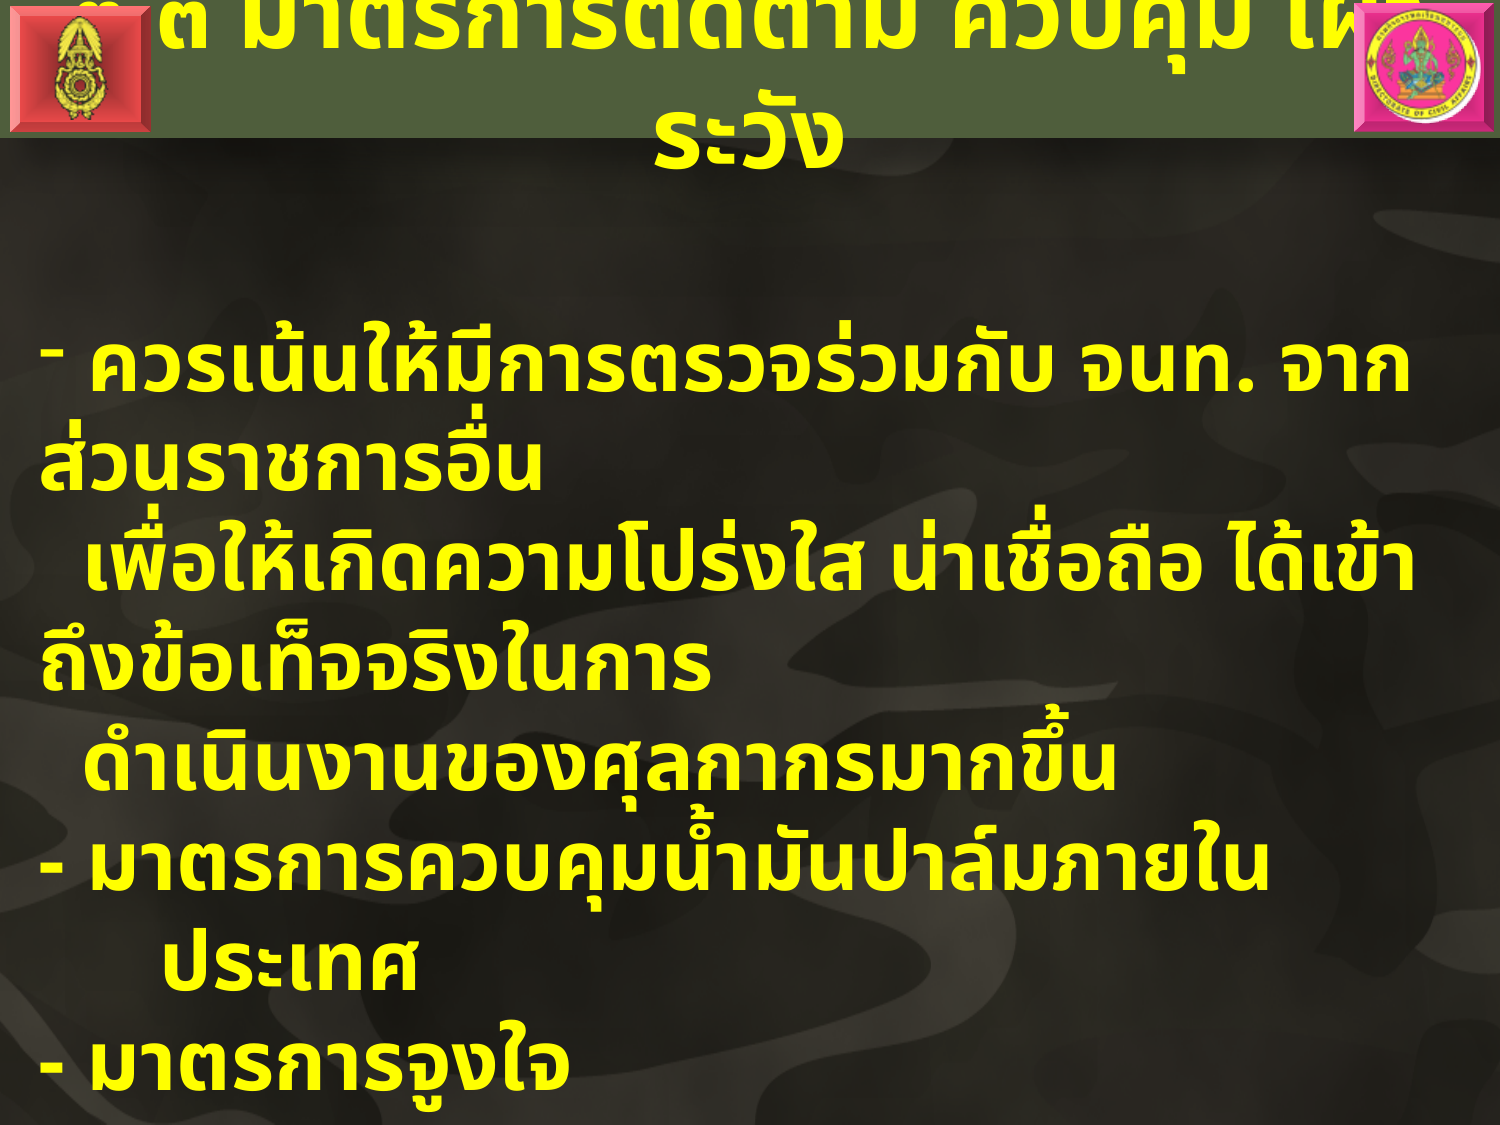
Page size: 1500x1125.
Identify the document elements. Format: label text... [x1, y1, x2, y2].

picture [0, 138, 1500, 1125]
text_box [9, 5, 152, 133]
text_box ๓.๓ มาตรการติดตาม ควบคุม เฝ้าระวัง [0, 0, 1500, 138]
picture [40, 16, 118, 121]
picture [1363, 6, 1480, 122]
text_box ควรเน้นให้มีการตรวจร่วมกับ จนท. จากส่วนราชการอื่น เพื่อให้เกิดความโปร่งใส น่าเชื่อถือ ได้เข้าถึงข้อเท็จจริงในการ ดำเนินงานของศุลกากรมากขึ้น - มาตรการควบคุมน้ำมันปาล์มภายในประเทศ - มาตรการจูงใจ [23, 300, 1471, 1115]
